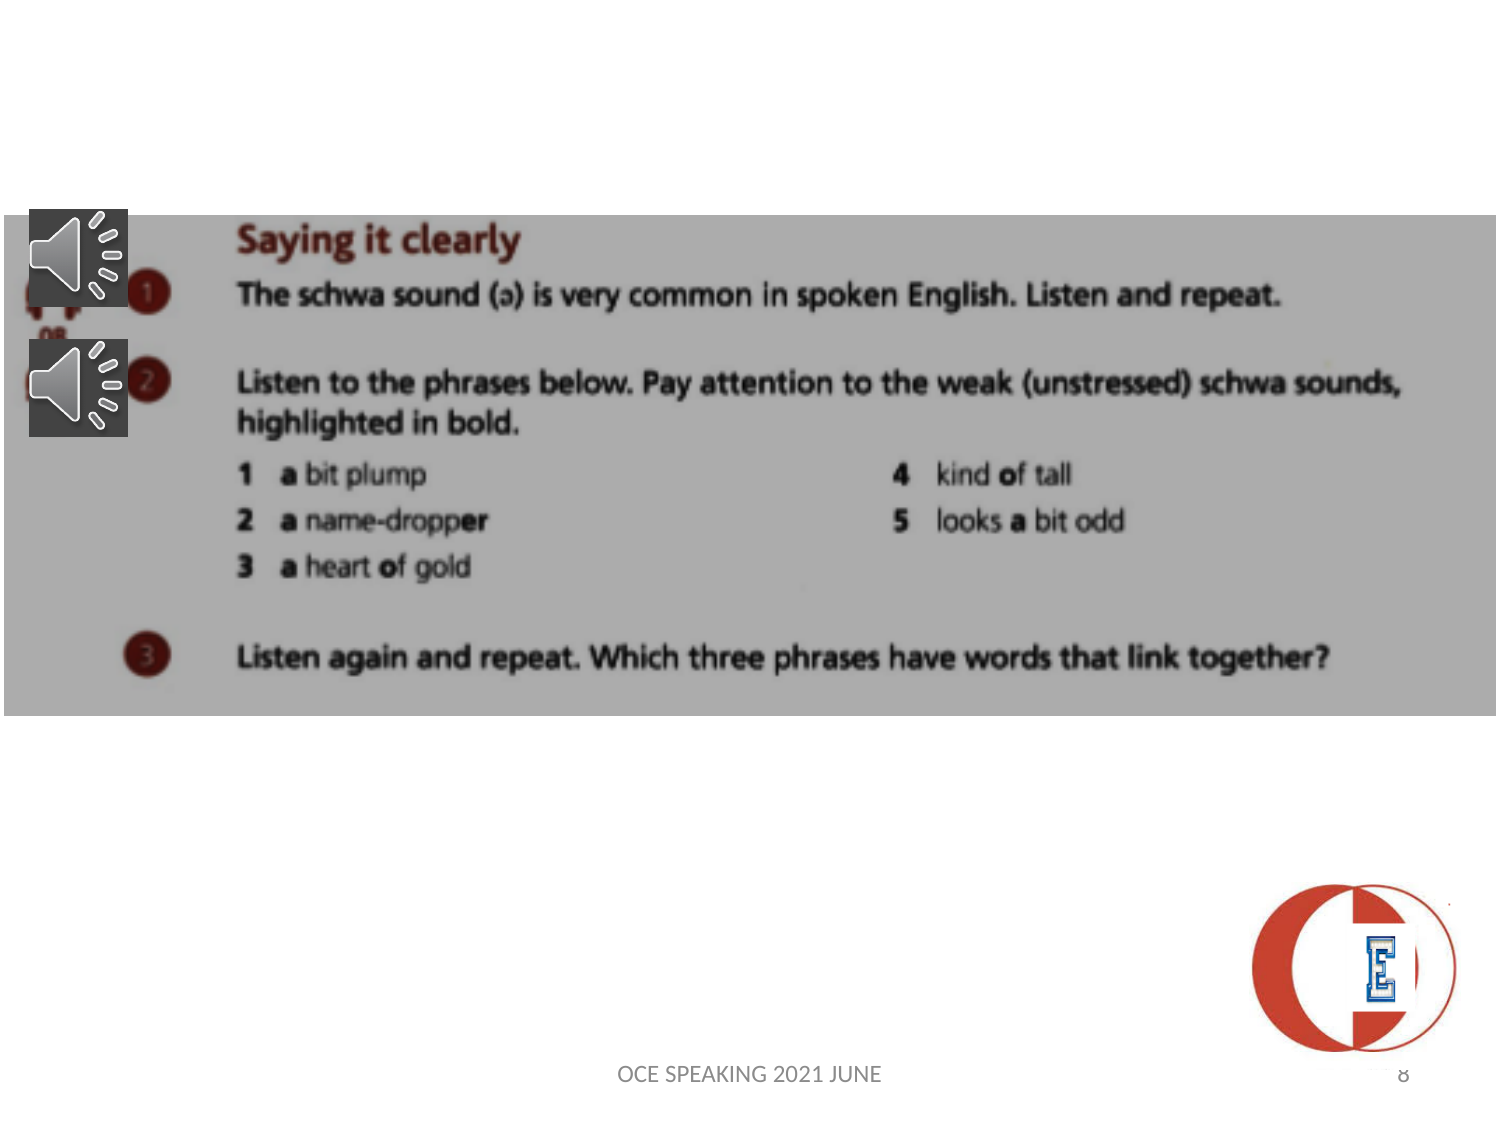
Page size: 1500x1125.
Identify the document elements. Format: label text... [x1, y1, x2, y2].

picture [3, 207, 1496, 717]
footer OCE SPEAKING 2021 JUNE [512, 1042, 988, 1103]
picture [1245, 881, 1465, 1070]
slide_number 8 [1074, 1042, 1425, 1103]
